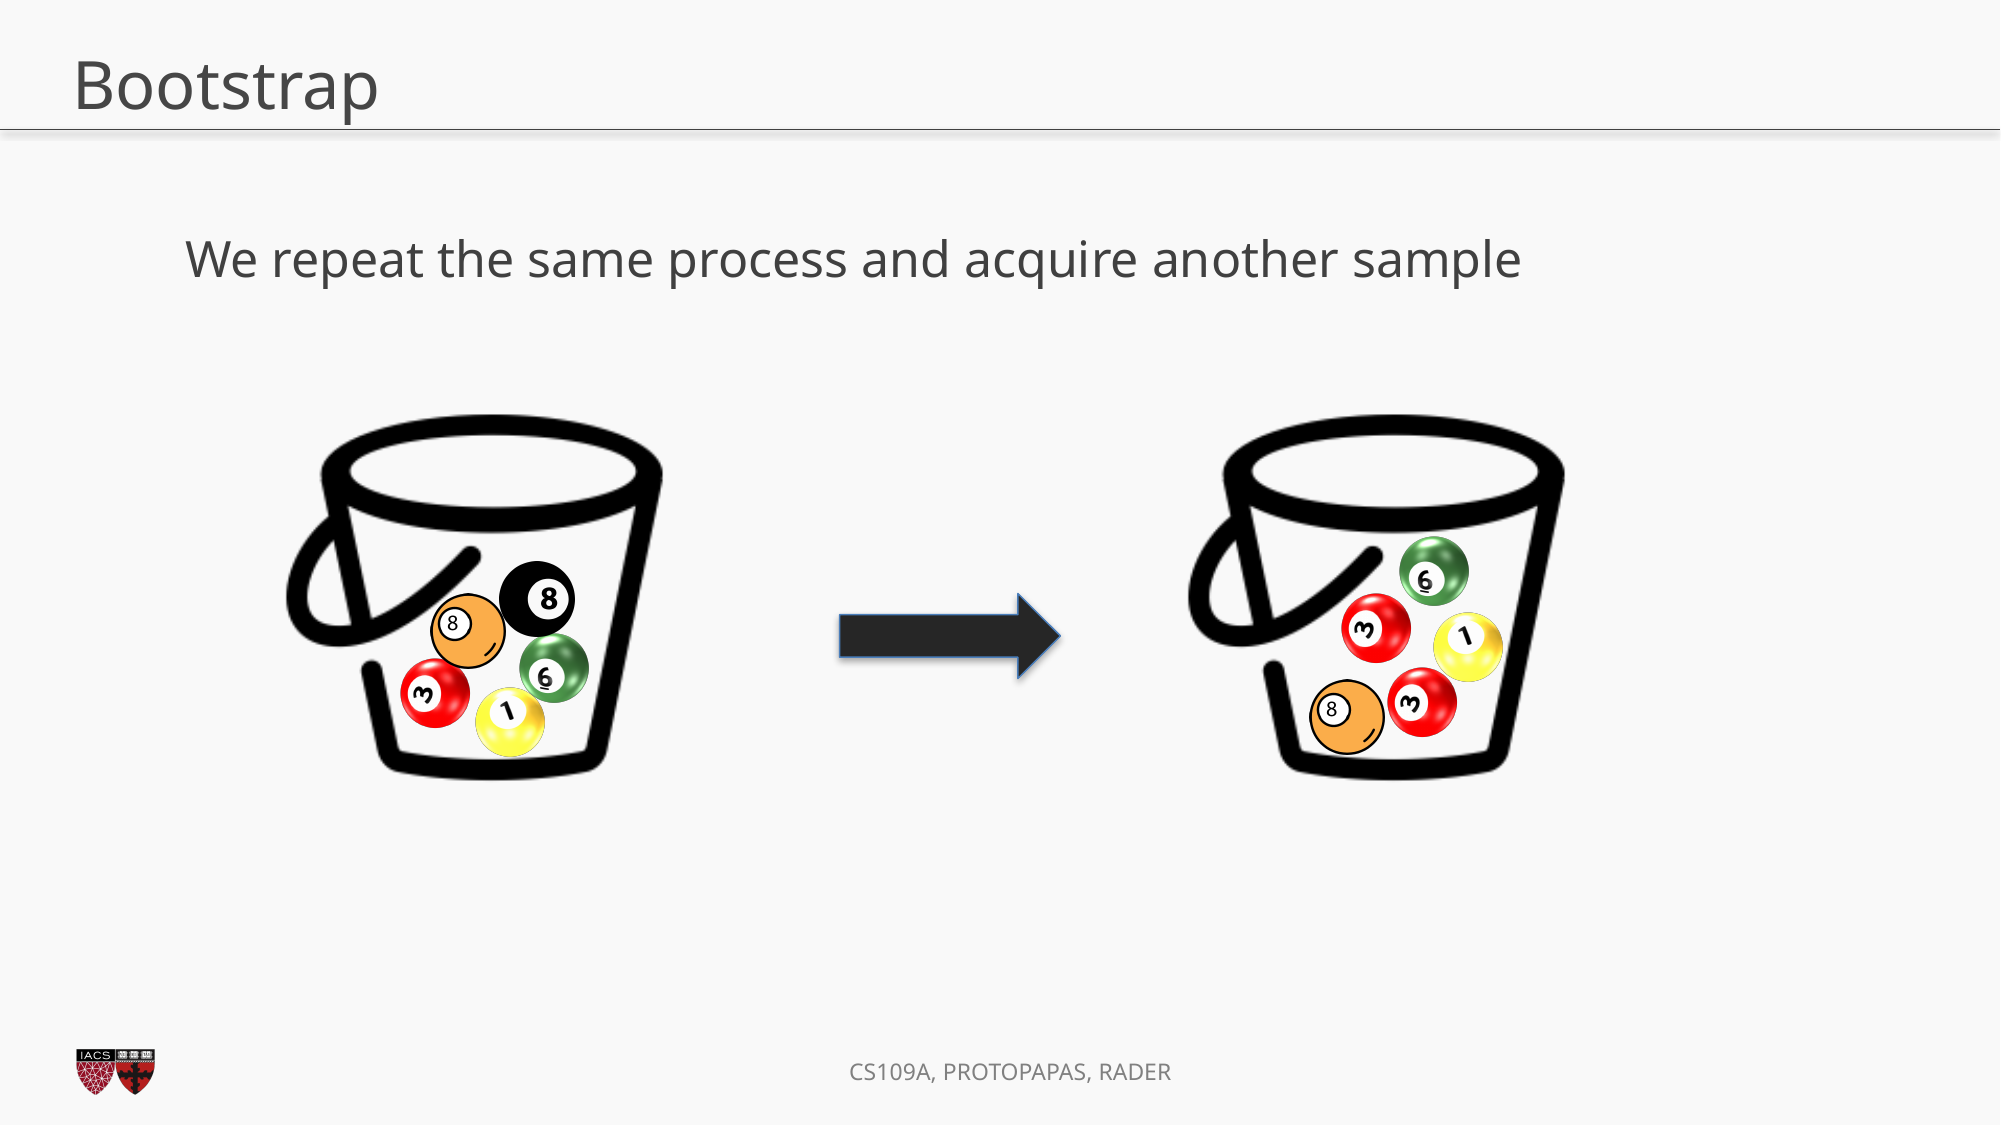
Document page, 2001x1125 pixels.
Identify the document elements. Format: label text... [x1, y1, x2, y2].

picture [75, 1049, 155, 1095]
title Bootstrap [57, 35, 1943, 162]
text_box We repeat the same process and acquire another sample [170, 220, 1539, 296]
picture [266, 390, 684, 808]
picture [1168, 390, 1586, 808]
text_box [838, 592, 1061, 680]
